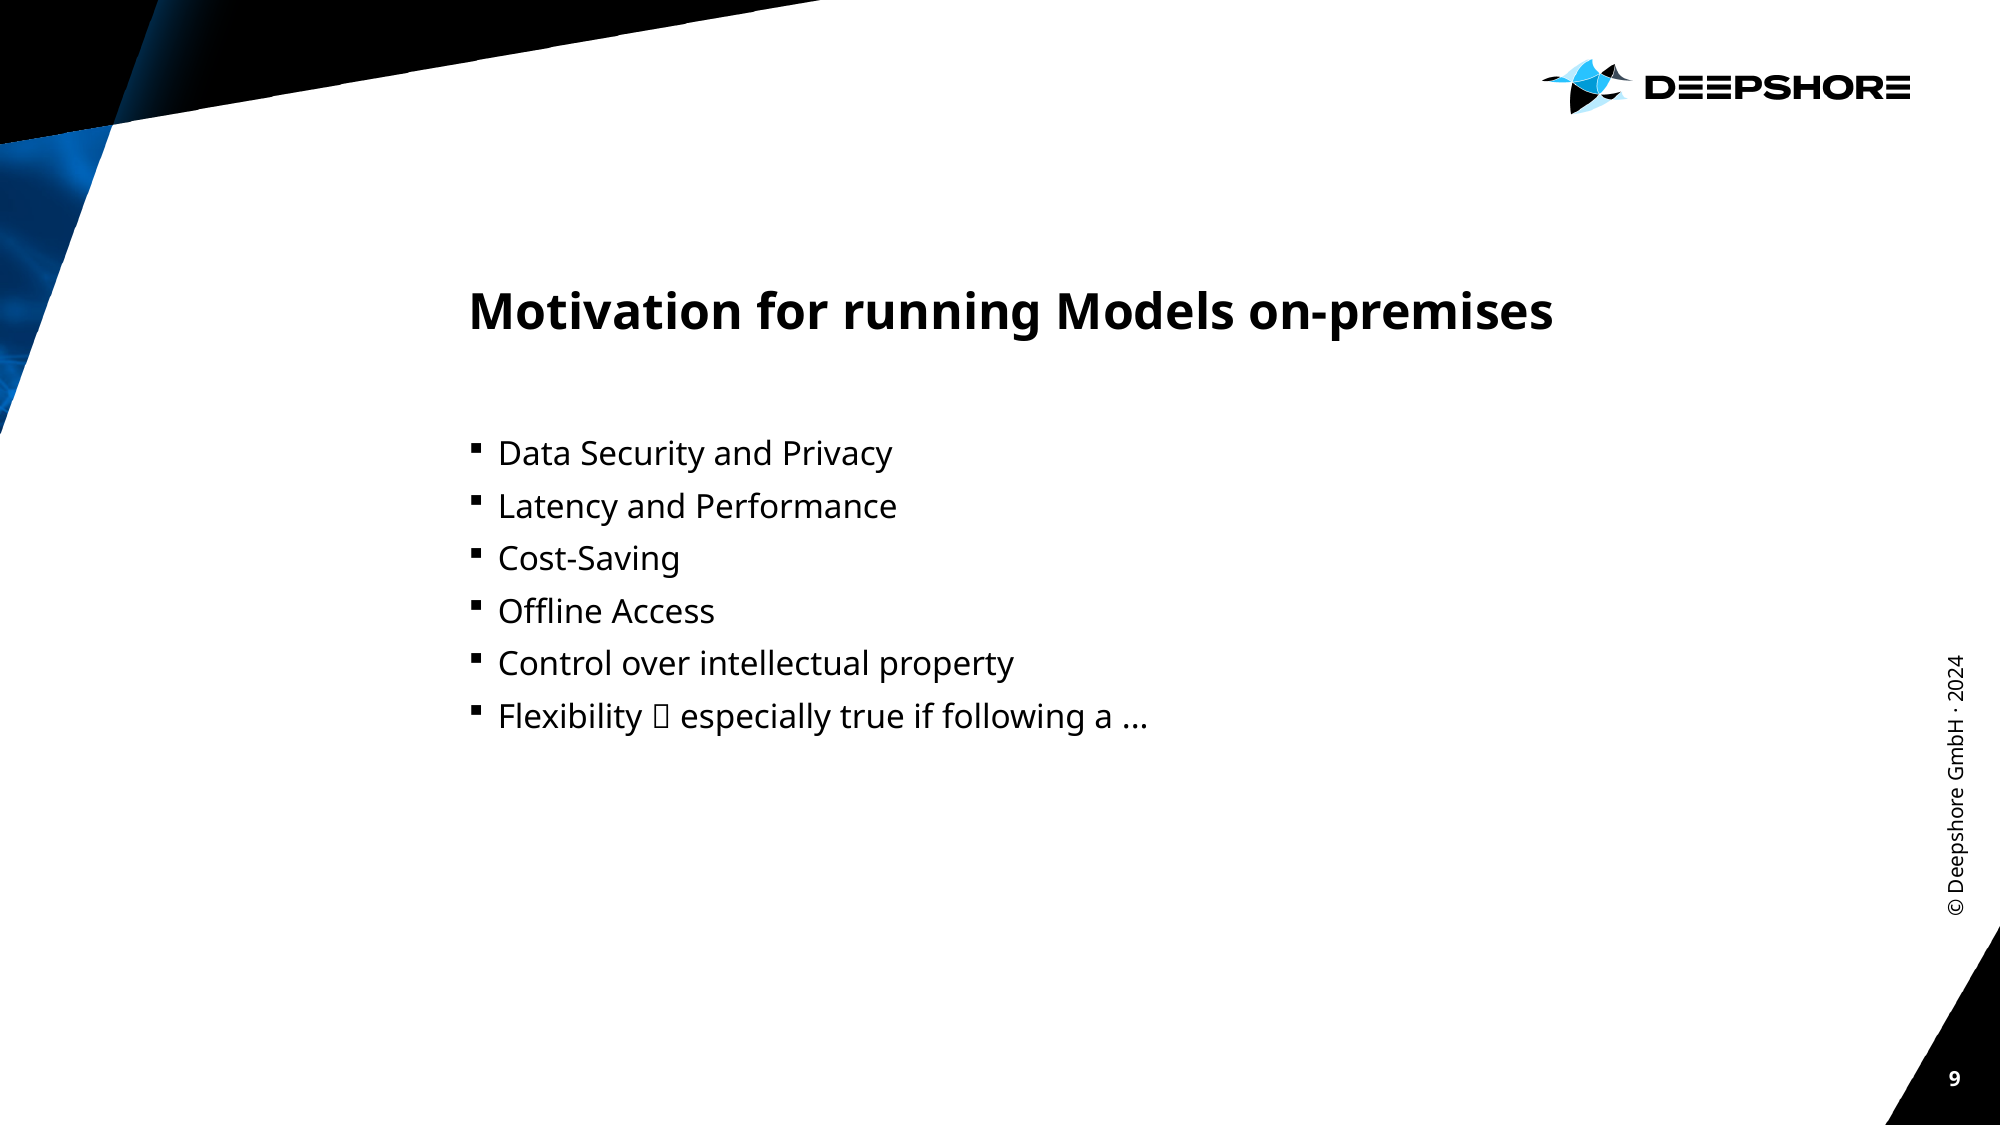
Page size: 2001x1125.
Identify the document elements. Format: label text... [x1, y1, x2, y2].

title Motivation for running Models on-premises [468, 290, 1768, 398]
footer © Deepshore GmbH · 2024 [1909, 255, 2000, 917]
picture [0, 0, 2000, 1125]
list Data Security and Privacy Latency and Performance Cost-Saving Offline Access Control over intellectual property Flexibility  especially true if following a ... [468, 432, 1768, 1047]
slide_number 9 [1909, 1046, 2000, 1094]
